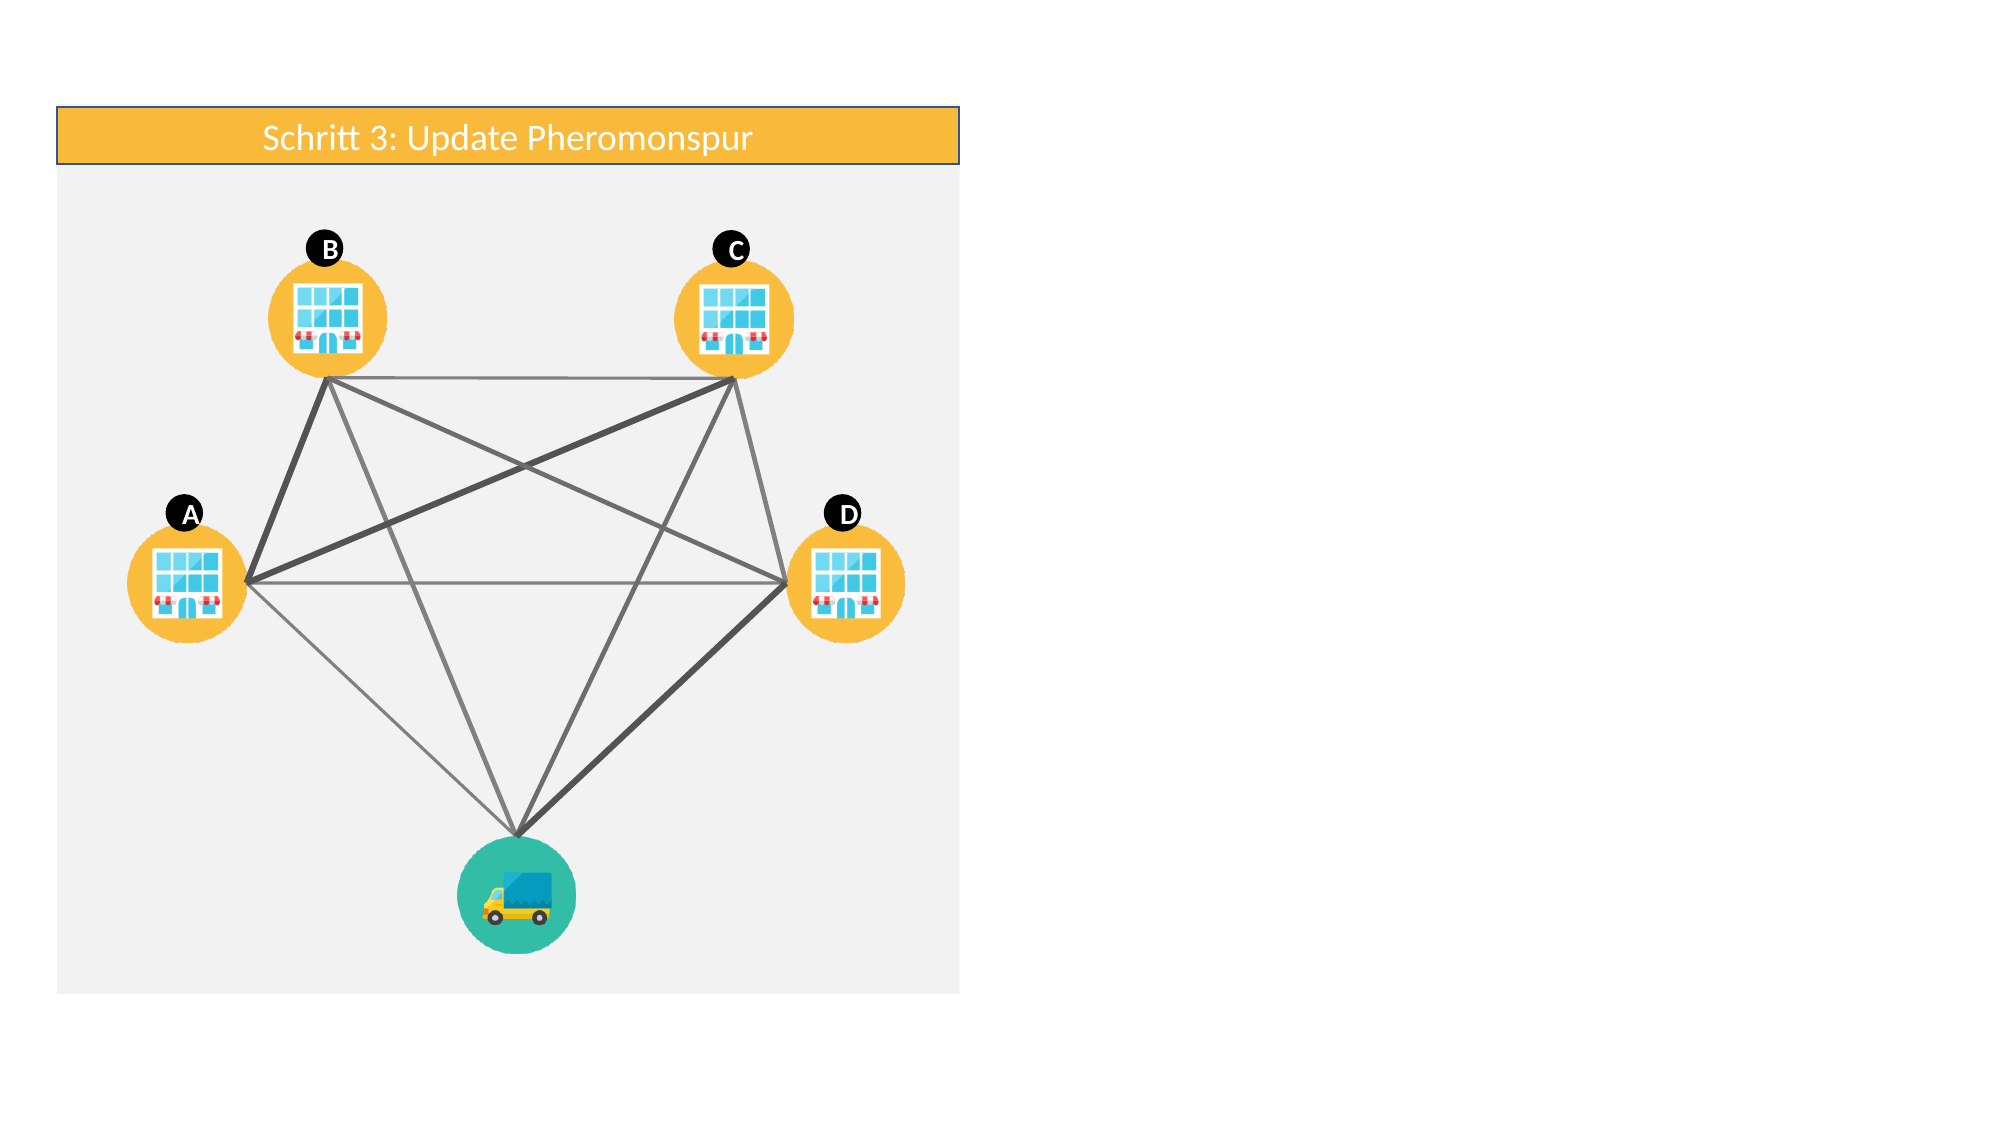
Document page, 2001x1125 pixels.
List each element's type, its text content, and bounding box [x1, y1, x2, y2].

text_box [127, 495, 246, 643]
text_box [786, 495, 905, 643]
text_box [674, 231, 794, 379]
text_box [246, 584, 327, 837]
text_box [246, 377, 327, 584]
text_box Schritt 3: Update Pheromonspur [56, 106, 960, 165]
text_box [327, 377, 786, 584]
picture [457, 837, 576, 954]
text_box [56, 165, 960, 995]
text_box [516, 583, 786, 837]
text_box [267, 230, 387, 377]
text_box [327, 584, 516, 837]
